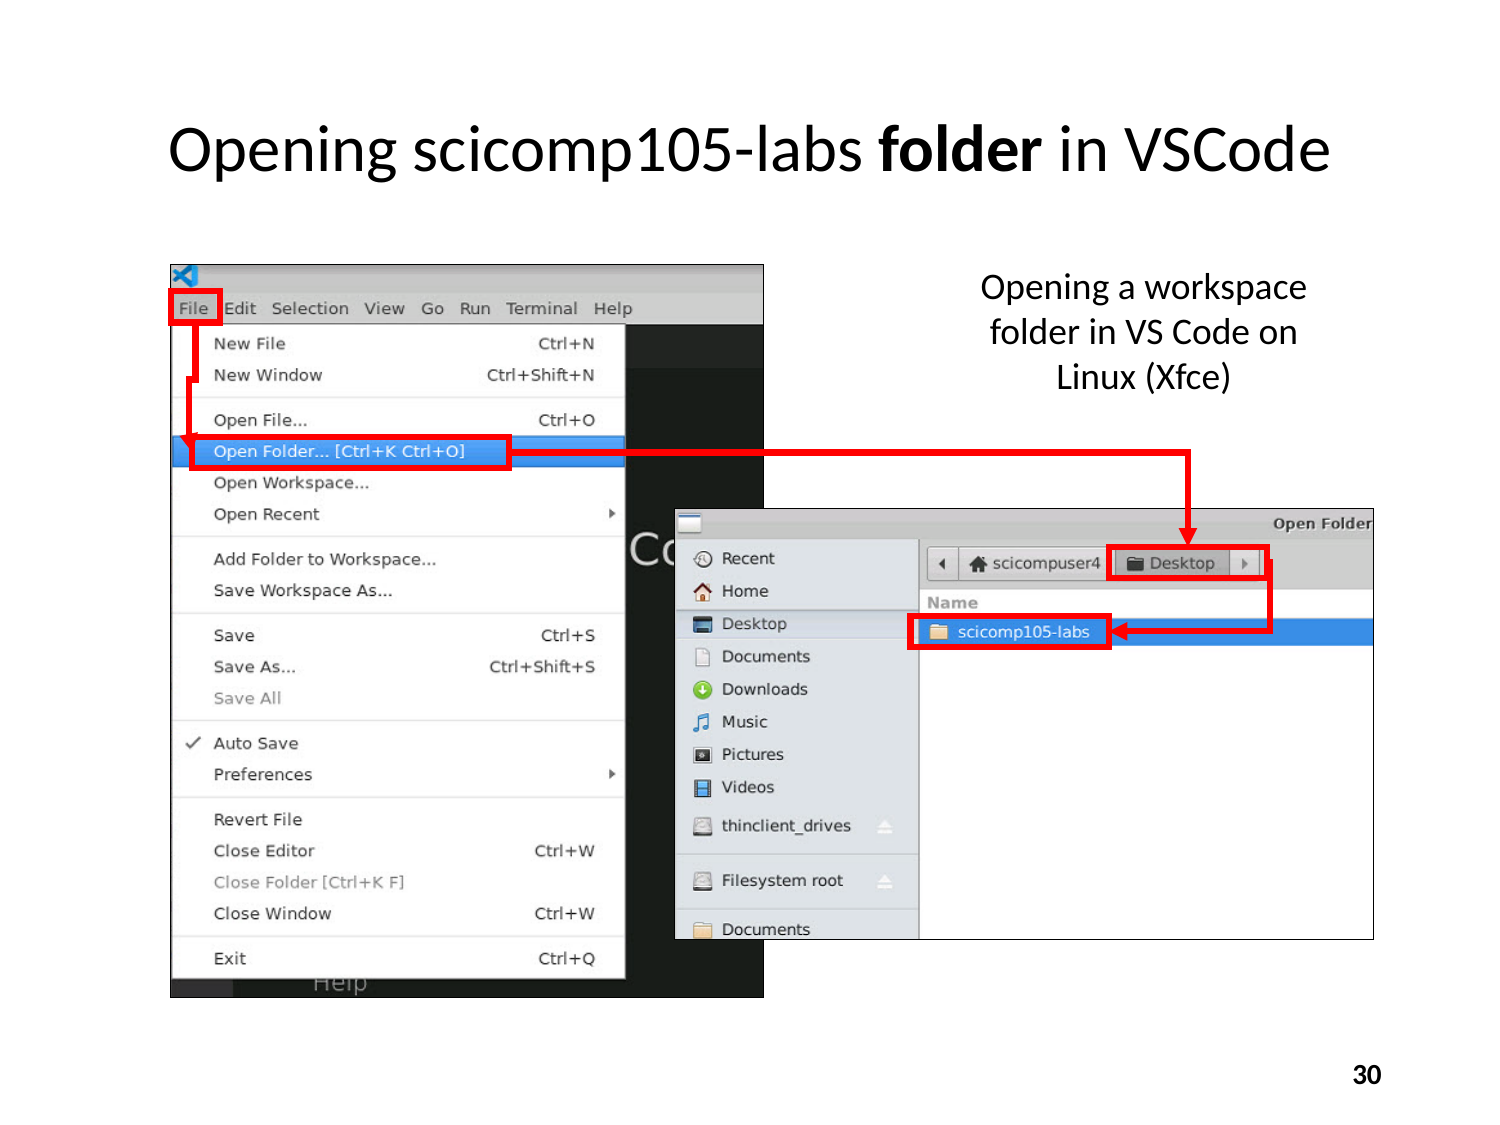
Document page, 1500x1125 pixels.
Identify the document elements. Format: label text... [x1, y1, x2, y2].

text_box Opening a workspace folder in VS Code on Linux (Xfce) [949, 254, 1339, 405]
title Opening scicomp105-labs folder in VSCode [103, 59, 1397, 241]
slide_number 30 [1059, 1042, 1397, 1103]
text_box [128, 385, 259, 389]
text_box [509, 452, 1188, 547]
picture [170, 264, 1374, 998]
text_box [1108, 562, 1268, 632]
